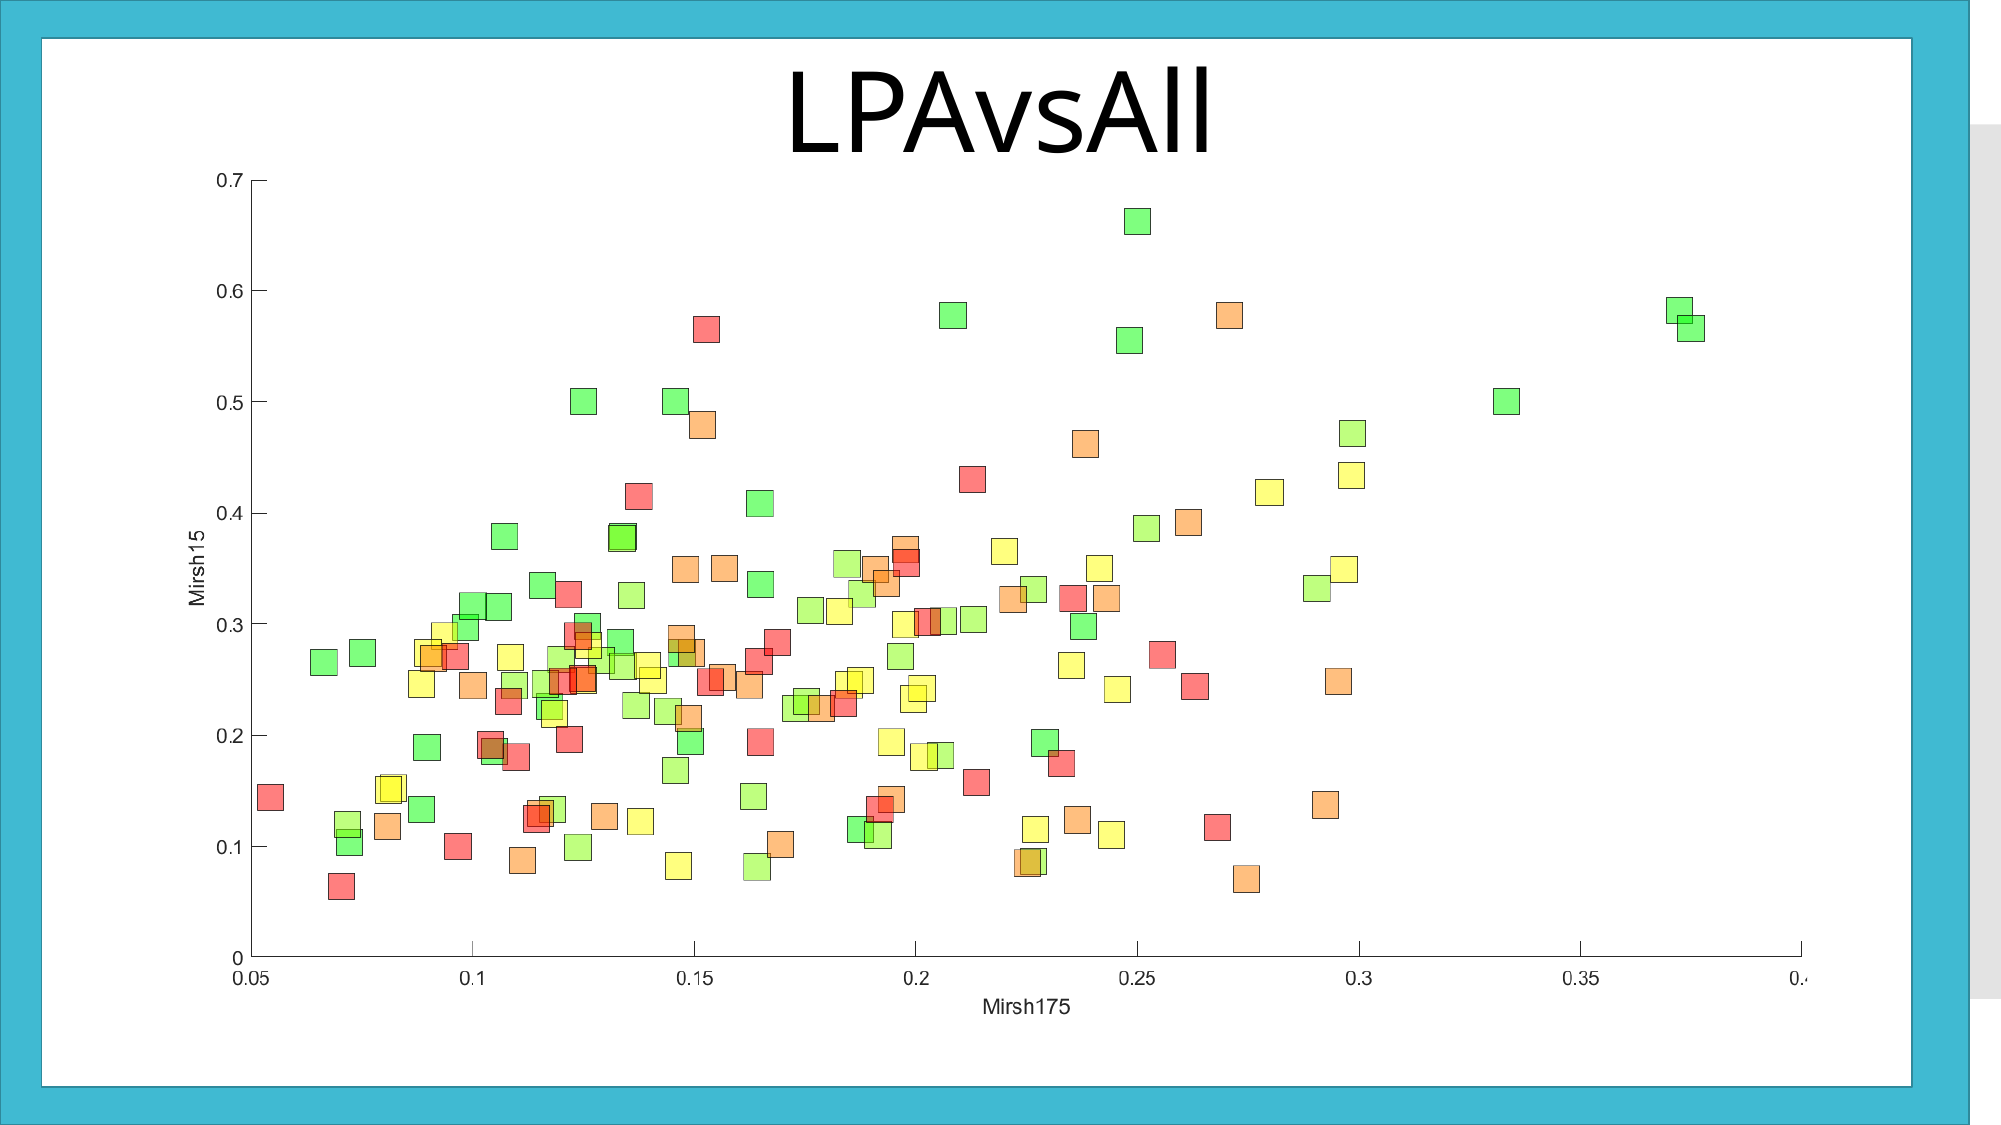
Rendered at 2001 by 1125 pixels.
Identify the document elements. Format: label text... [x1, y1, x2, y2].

picture [162, 108, 1808, 1062]
text_box [42, 39, 593, 1086]
text_box [0, 0, 1970, 1125]
text_box LPAvsAll [767, 32, 1233, 108]
